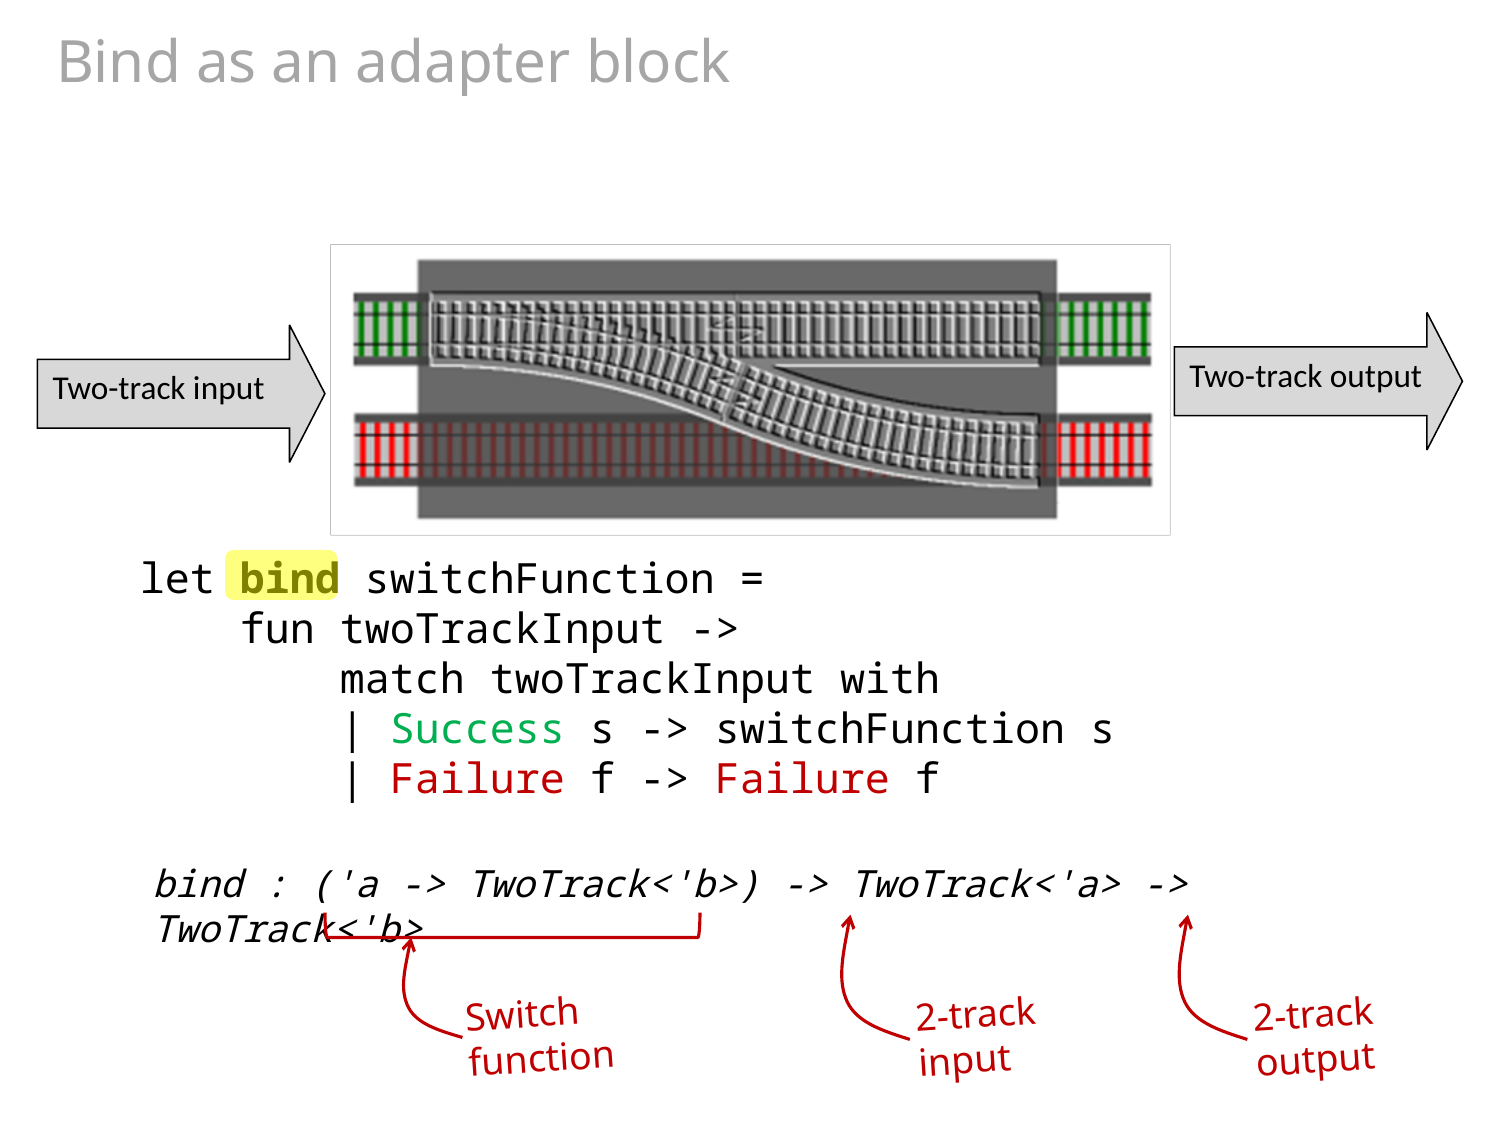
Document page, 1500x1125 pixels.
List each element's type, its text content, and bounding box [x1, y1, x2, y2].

picture [328, 242, 1174, 538]
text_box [324, 912, 701, 1088]
text_box Two-track output [1179, 312, 1463, 450]
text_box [837, 914, 1089, 1088]
text_box let bind switchFunction = fun twoTrackInput -> match twoTrackInput with | Success s -> switchFunction s | Failure f -> Failure f [125, 544, 1300, 810]
text_box [222, 547, 340, 603]
title Bind as an adapter block [41, 19, 1459, 100]
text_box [1174, 914, 1427, 1088]
text_box Two-track input [37, 324, 323, 463]
text_box bind : ('a -> TwoTrack<'b>) -> TwoTrack<'a> -> TwoTrack<'b> [137, 852, 1438, 957]
